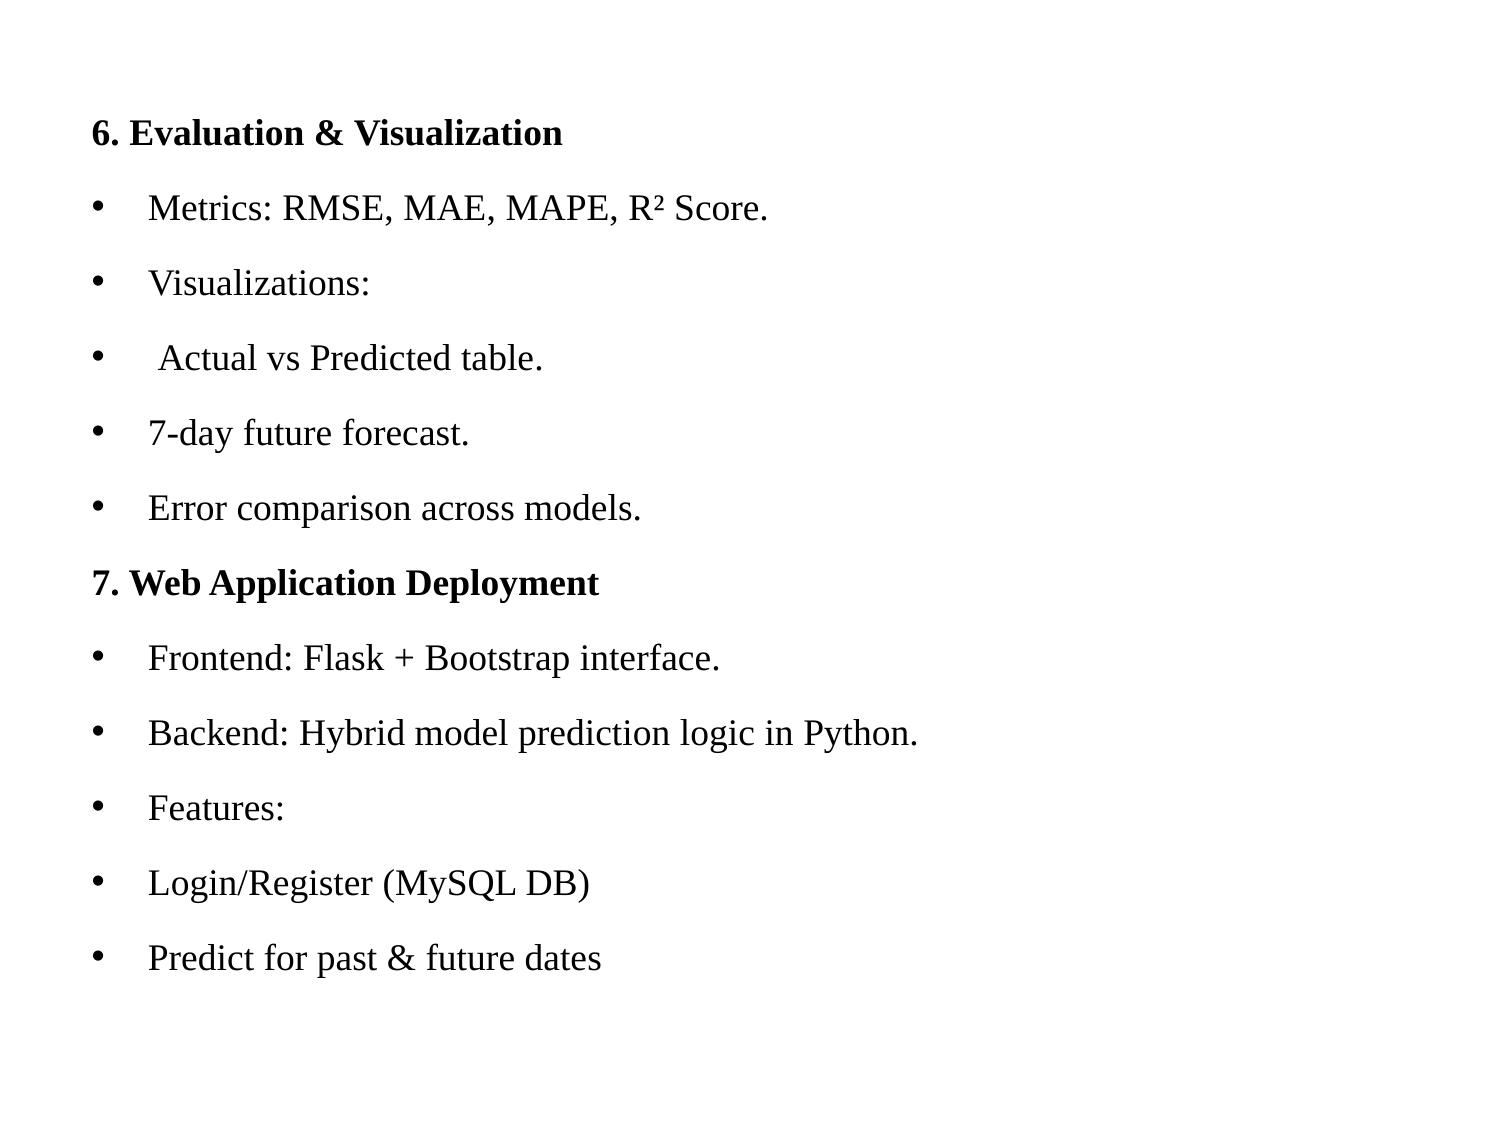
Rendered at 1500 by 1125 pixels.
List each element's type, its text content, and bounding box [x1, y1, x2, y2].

list 6. Evaluation & Visualization Metrics: RMSE, MAE, MAPE, R² Score. Visualizations: Actual vs Predicted table. 7-day future forecast. Error comparison across models. 7. Web Application Deployment Frontend: Flask + Bootstrap interface. Backend: Hybrid model prediction logic in Python. Features: Login/Register (MySQL DB) Predict for past & future dates [76, 78, 1425, 1005]
